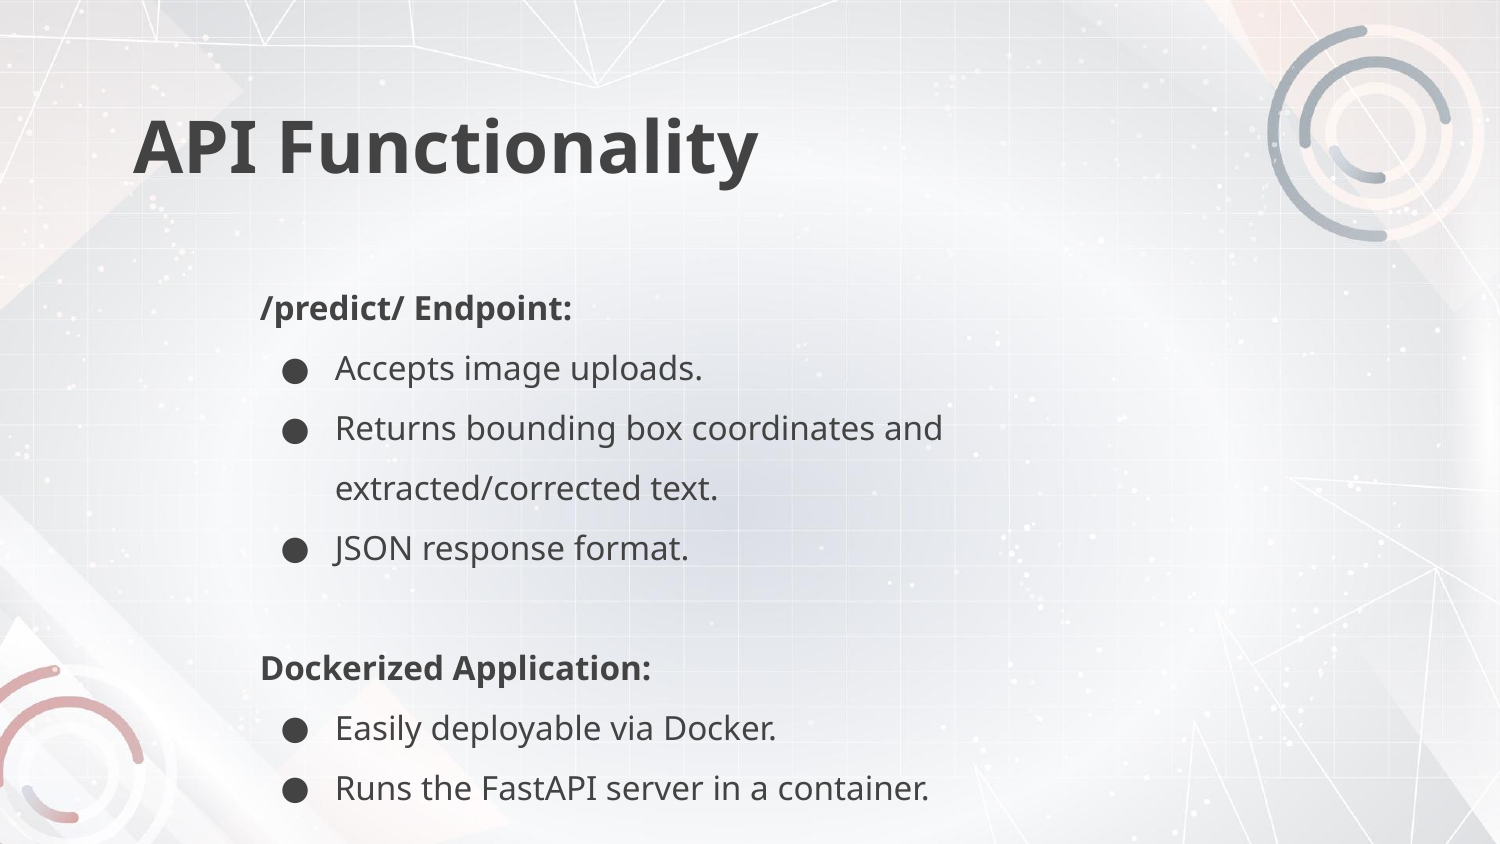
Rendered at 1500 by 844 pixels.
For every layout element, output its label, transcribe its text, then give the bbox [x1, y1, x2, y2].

title API Functionality [118, 85, 1382, 180]
list /predict/ Endpoint: Accepts image uploads. Returns bounding box coordinates and extracted/corrected text. JSON response format. Dockerized Application: Easily deployable via Docker. Runs the FastAPI server in a container. [244, 207, 1256, 774]
picture [0, 0, 1500, 844]
